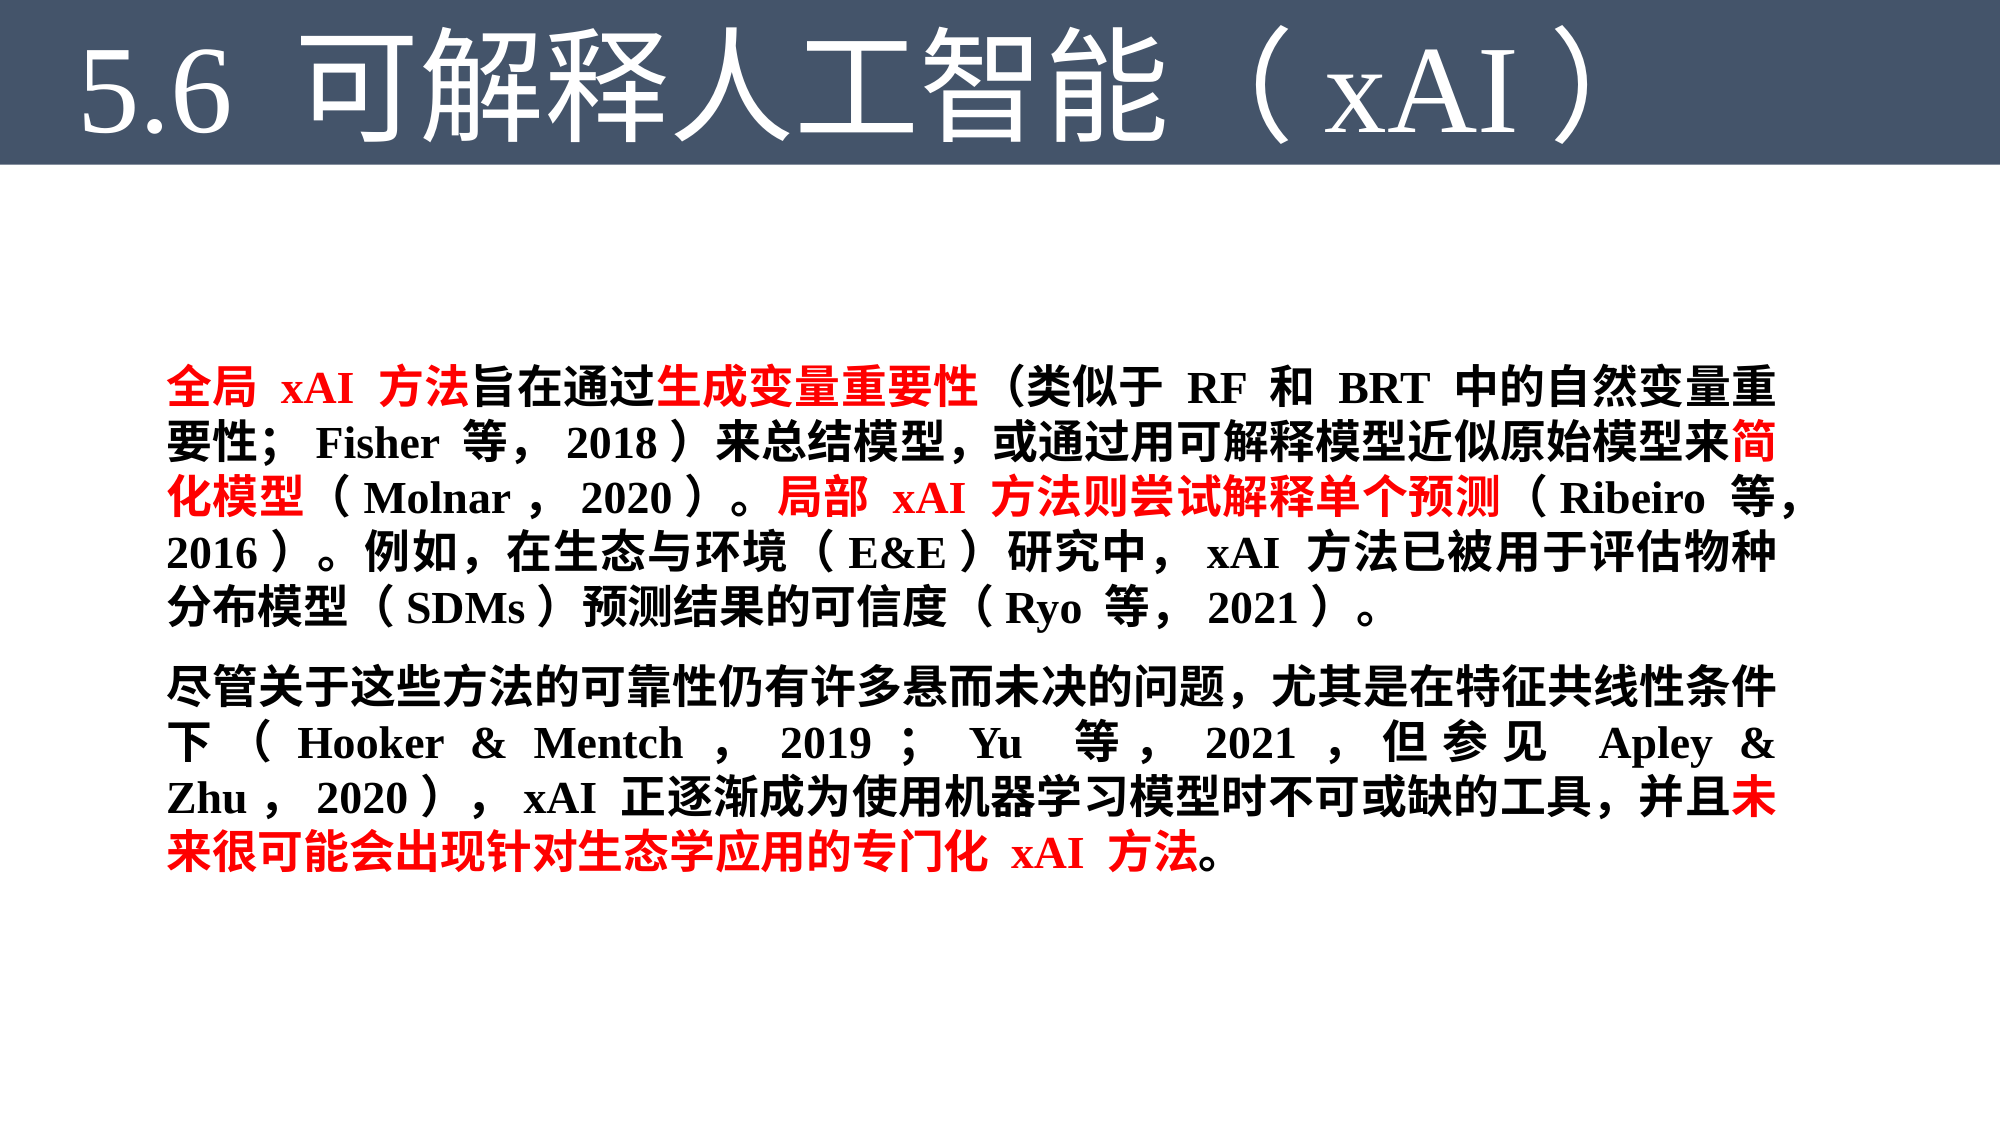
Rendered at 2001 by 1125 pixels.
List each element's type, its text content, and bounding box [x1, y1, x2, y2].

text_box 全局 xAI 方法旨在通过生成变量重要性（类似于 RF 和 BRT 中的自然变量重要性；Fisher 等，2018）来总结模型，或通过用可解释模型近似原始模型来简化模型（Molnar，2020）。局部 xAI 方法则尝试解释单个预测（Ribeiro 等，2016）。例如，在生态与环境（E&E）研究中，xAI 方法已被用于评估物种分布模型（SDMs）预测结果的可信度（Ryo 等，2021）。 尽管关于这些方法的可靠性仍有许多悬而未决的问题，尤其是在特征共线性条件下（Hooker & Mentch，2019；Yu 等，2021，但参见 Apley & Zhu，2020），xAI 正逐渐成为使用机器学习模型时不可或缺的工具，并且未来很可能会出现针对生态学应用的专门化 xAI 方法。 [151, 350, 1792, 885]
text_box 5.6 可解释人工智能（xAI） [0, 0, 2000, 165]
